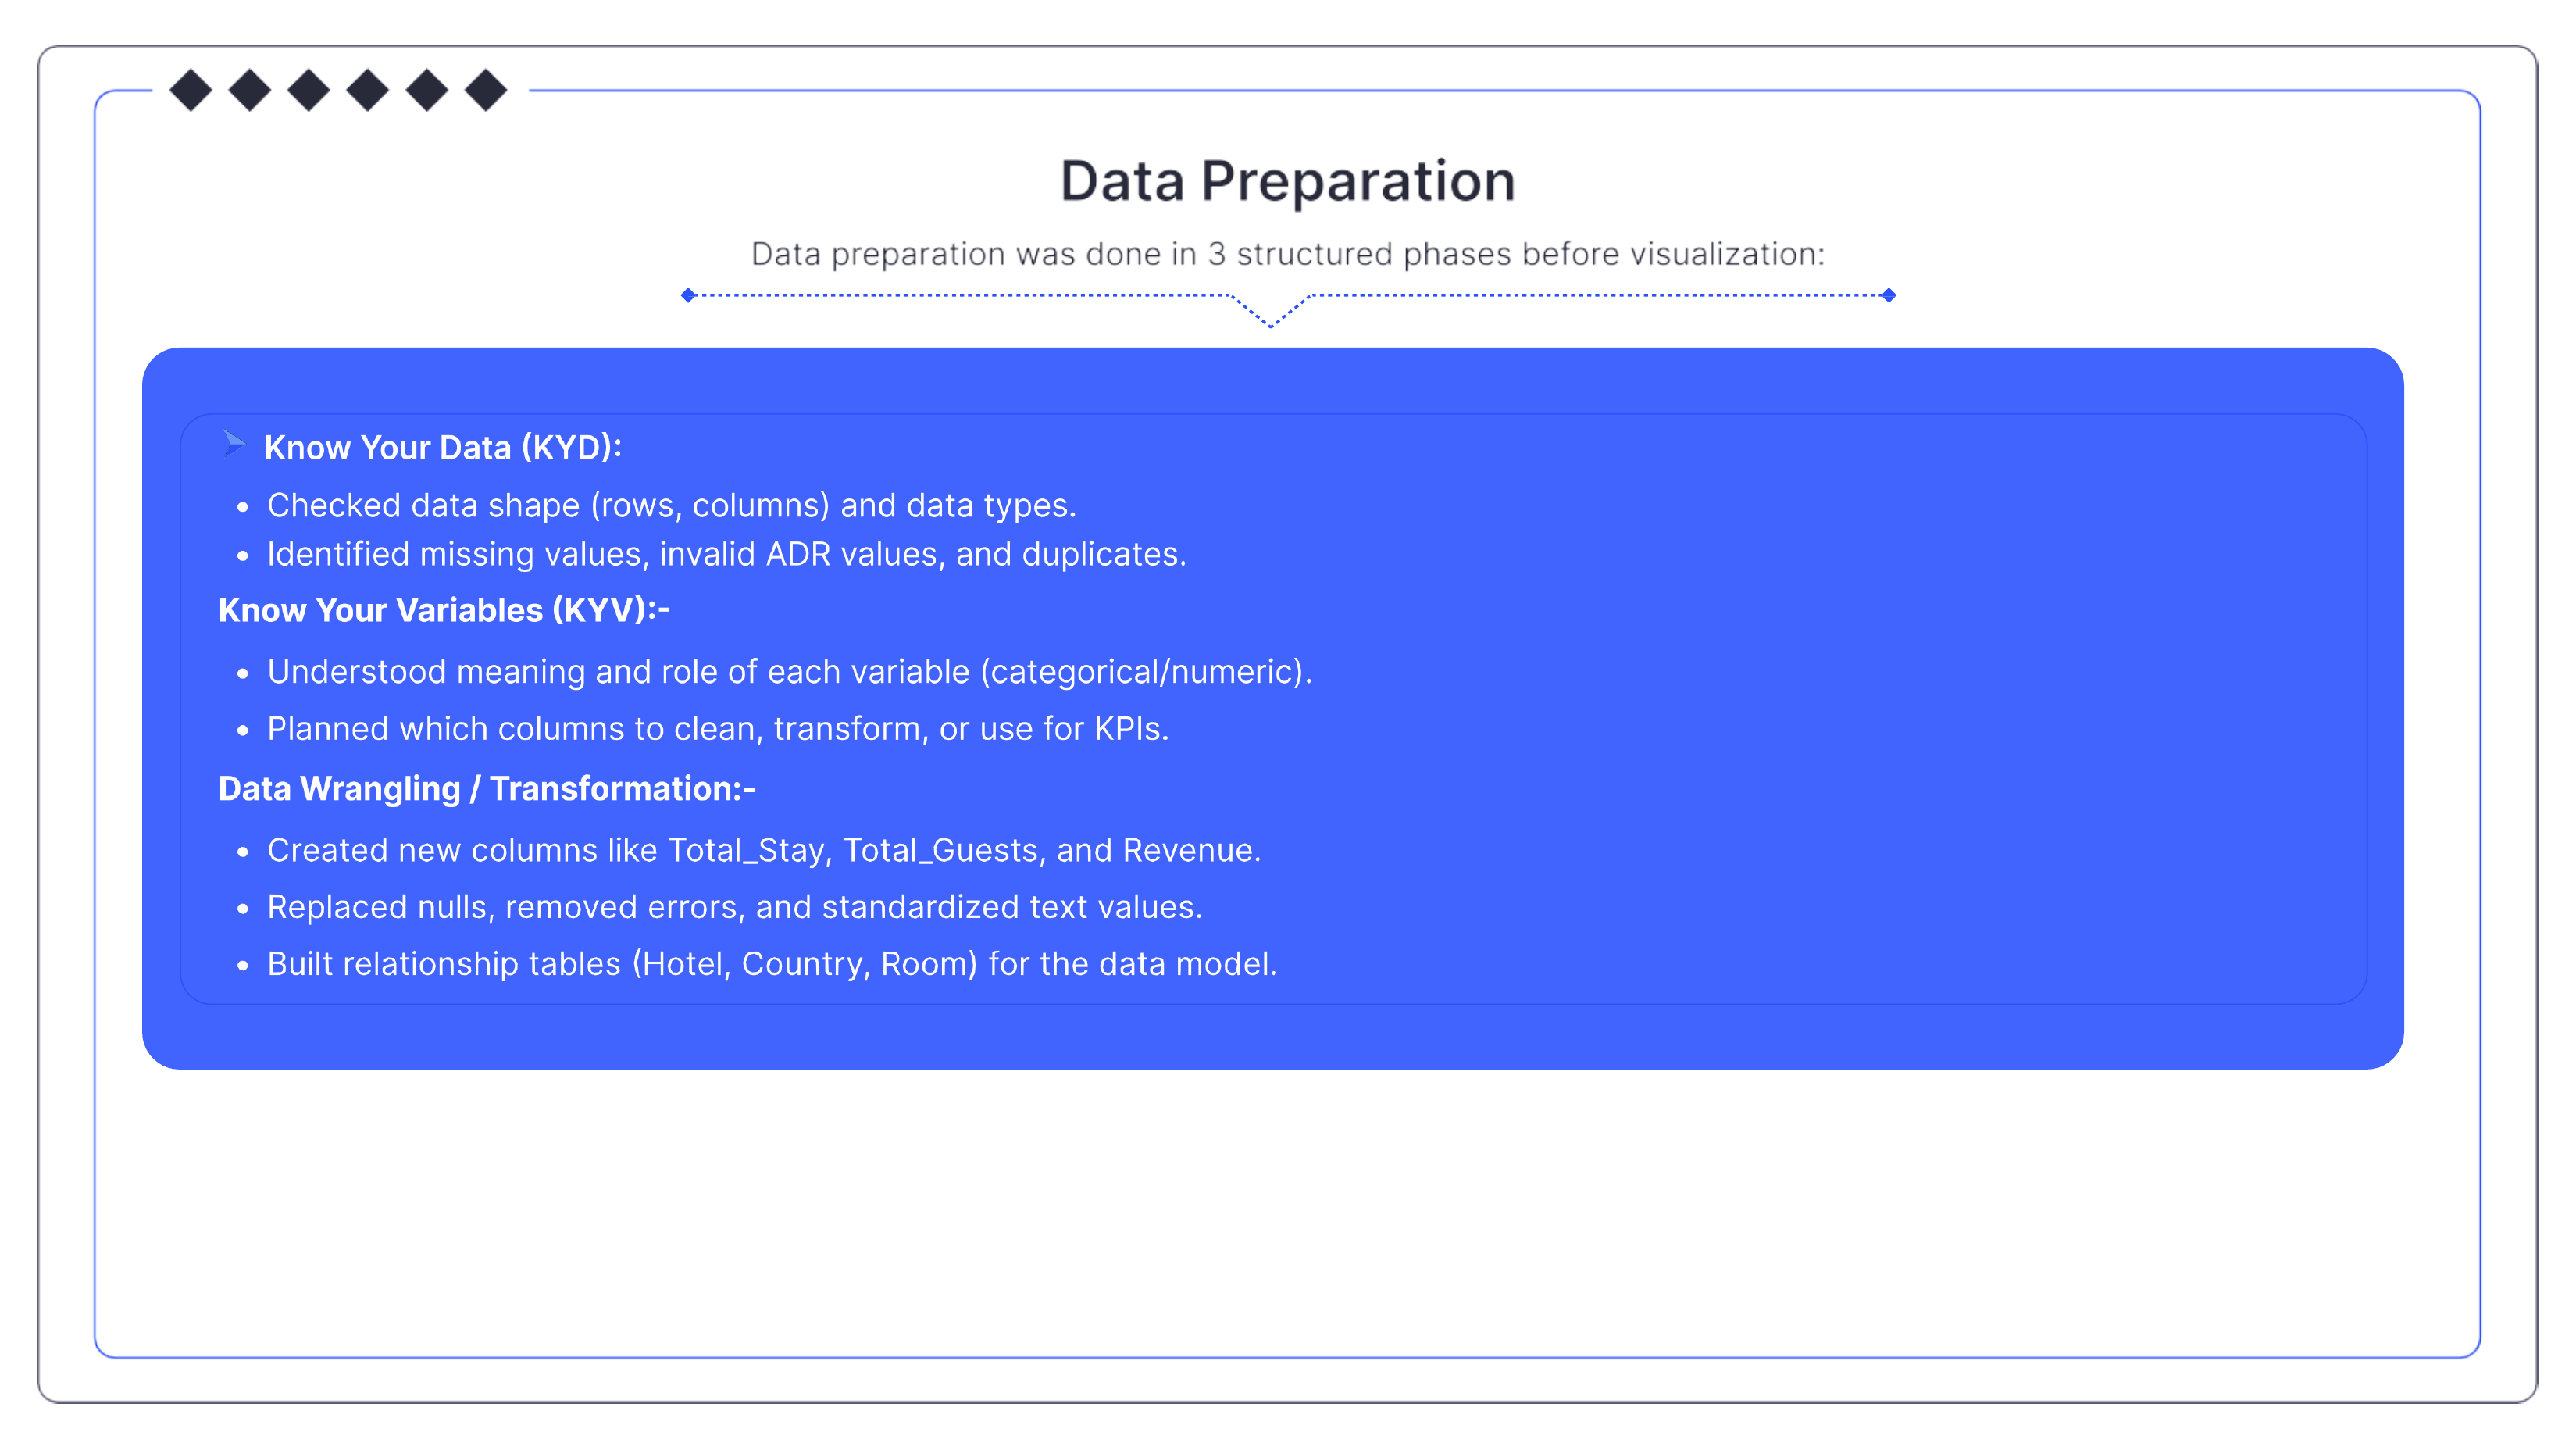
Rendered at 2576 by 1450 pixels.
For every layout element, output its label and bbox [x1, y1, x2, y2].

picture [237, 837, 1276, 981]
text_box [37, 45, 2539, 1404]
picture [237, 658, 1311, 745]
picture [220, 774, 755, 807]
